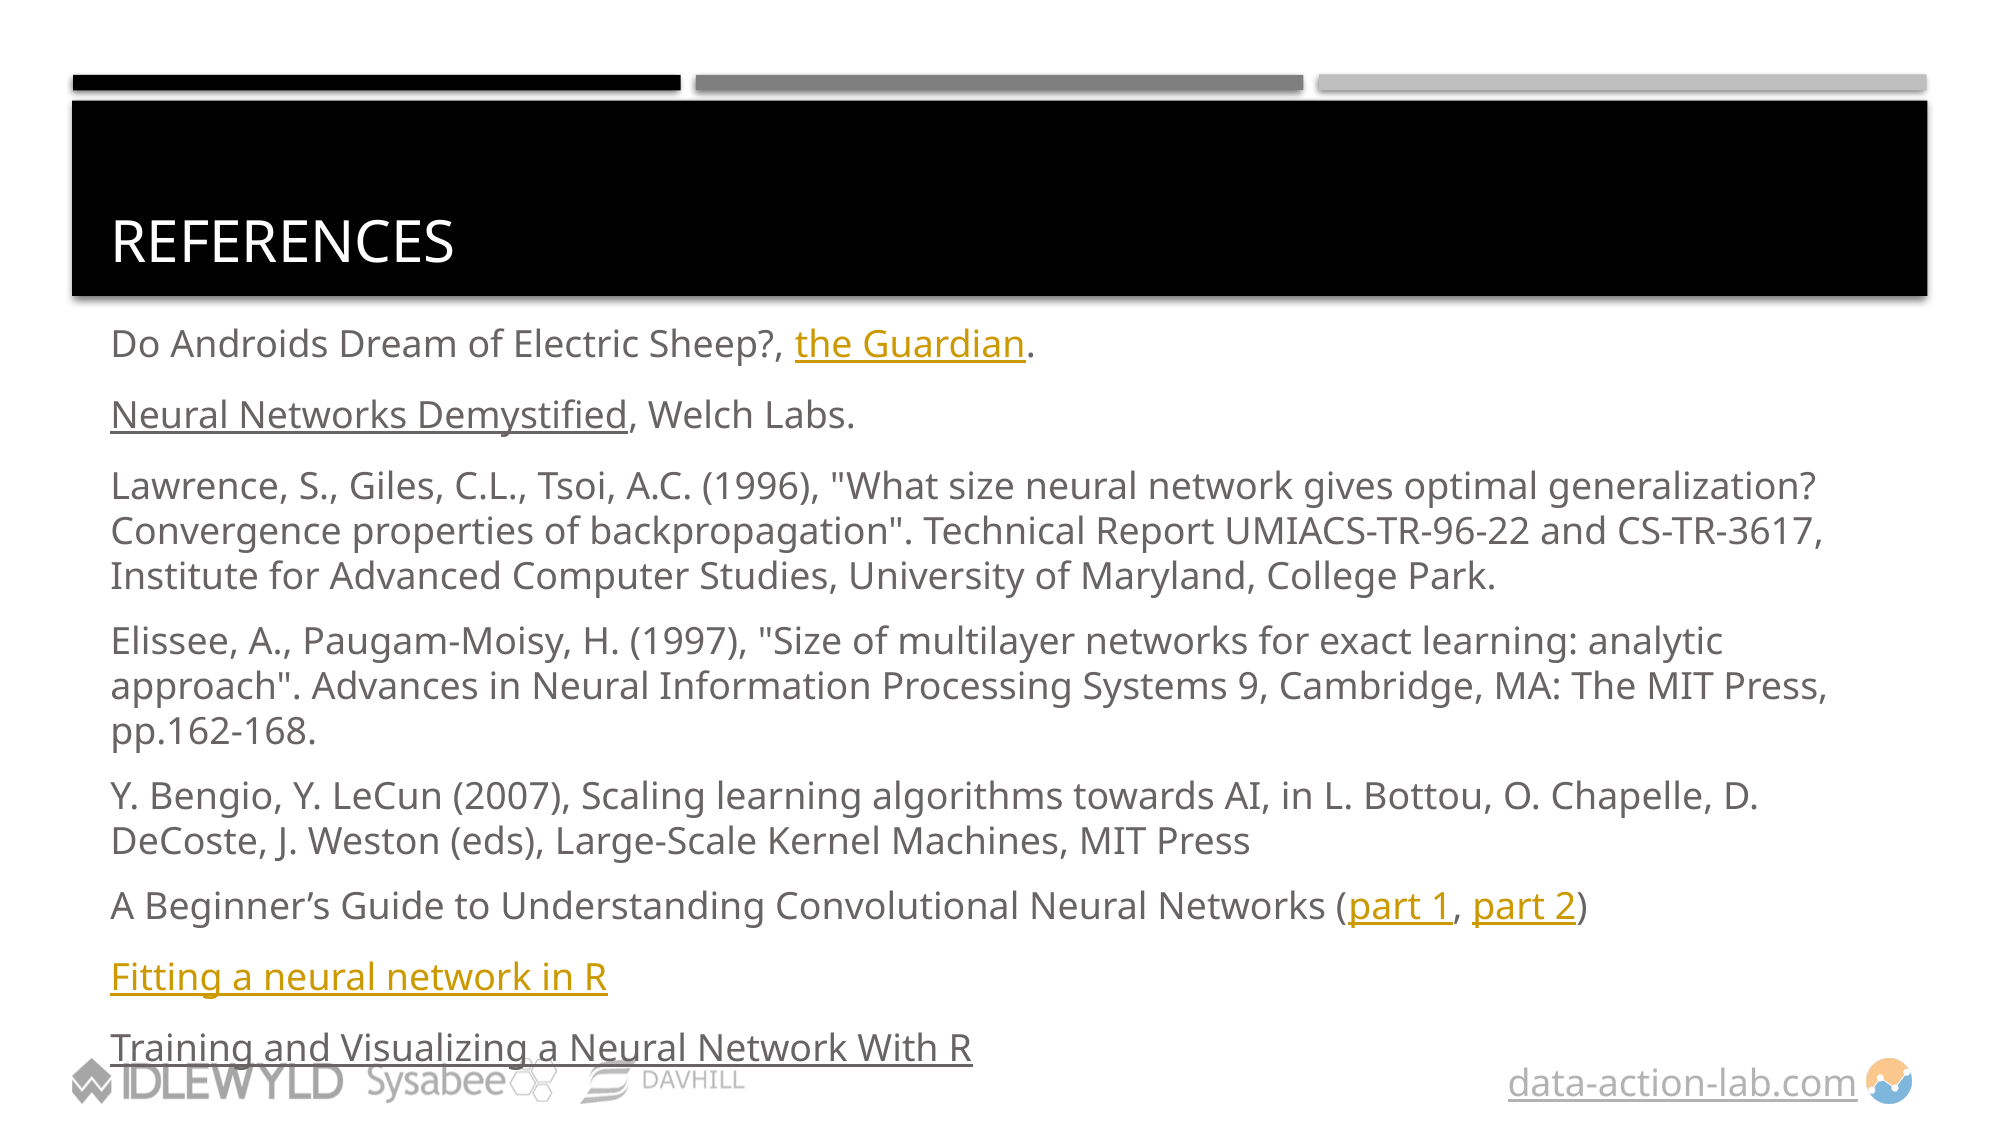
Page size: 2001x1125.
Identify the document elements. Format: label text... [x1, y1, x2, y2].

picture [72, 1058, 745, 1104]
title References [95, 115, 1905, 282]
list Do Androids Dream of Electric Sheep?, the Guardian. Neural Networks Demystified, Welch Labs. Lawrence, S., Giles, C.L., Tsoi, A.C. (1996), "What size neural network gives optimal generalization? Convergence properties of backpropagation". Technical Report UMIACS-TR-96-22 and CS-TR-3617, Institute for Advanced Computer Studies, University of Maryland, College Park. Elissee, A., Paugam-Moisy, H. (1997), "Size of multilayer networks for exact learning: analytic approach". Advances in Neural Information Processing Systems 9, Cambridge, MA: The MIT Press, pp.162-168. Y. Bengio, Y. LeCun (2007), Scaling learning algorithms towards AI, in L. Bottou, O. Chapelle, D. DeCoste, J. Weston (eds), Large-Scale Kernel Machines, MIT Press A Beginner’s Guide to Understanding Convolutional Neural Networks (part 1, part 2) Fitting a neural network in R Training and Visualizing a Neural Network With R [95, 357, 1905, 1037]
